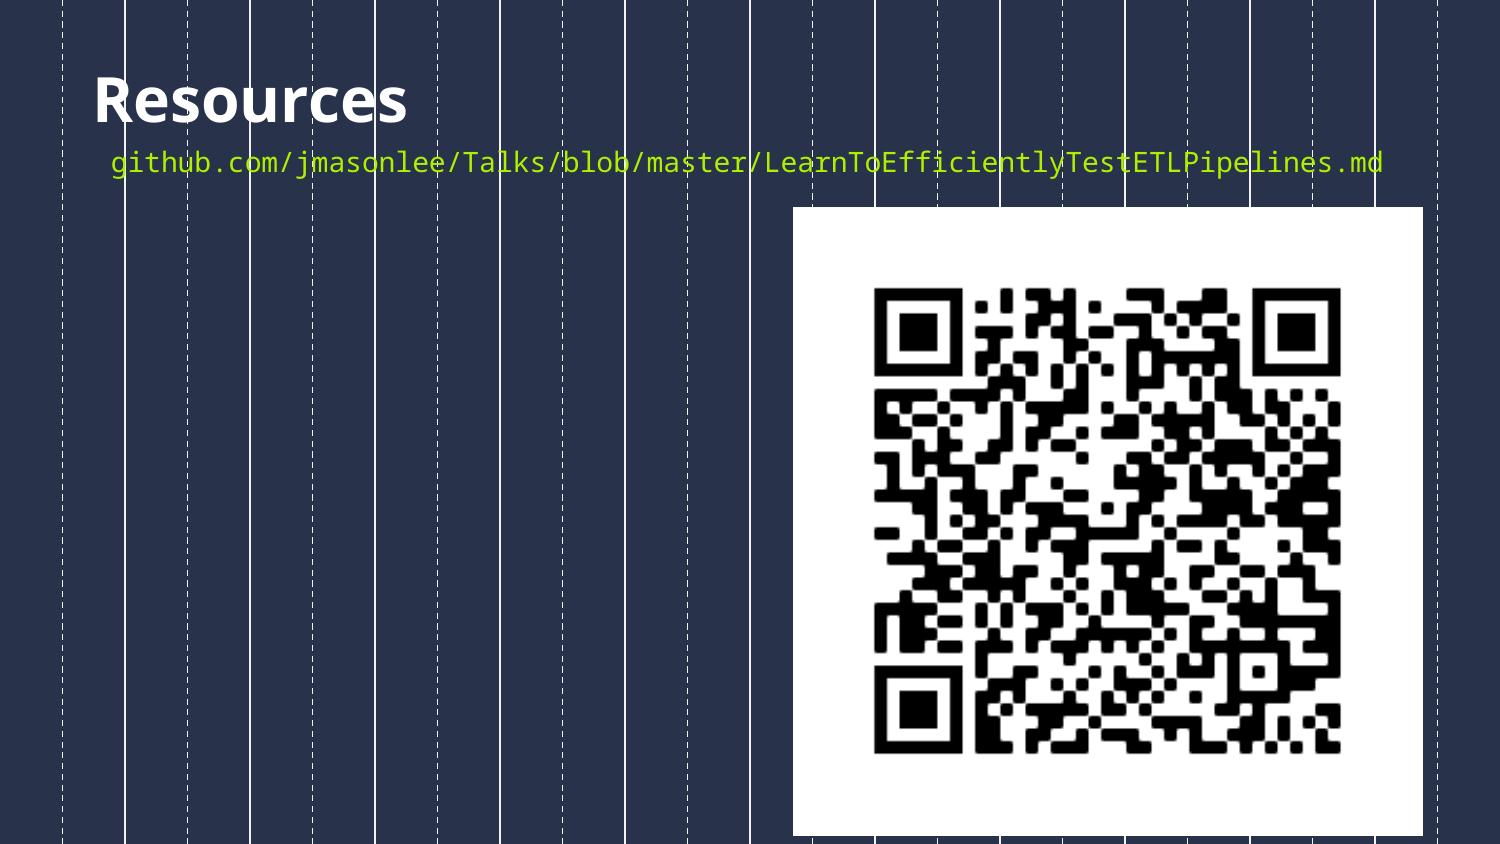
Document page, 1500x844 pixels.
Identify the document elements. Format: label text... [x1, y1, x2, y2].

subtitle github.com/jmasonlee/Talks/blob/master/LearnToEfficientlyTestETLPipelines.md [94, 144, 1406, 217]
title Resources [92, 65, 1404, 138]
picture [793, 206, 1423, 836]
